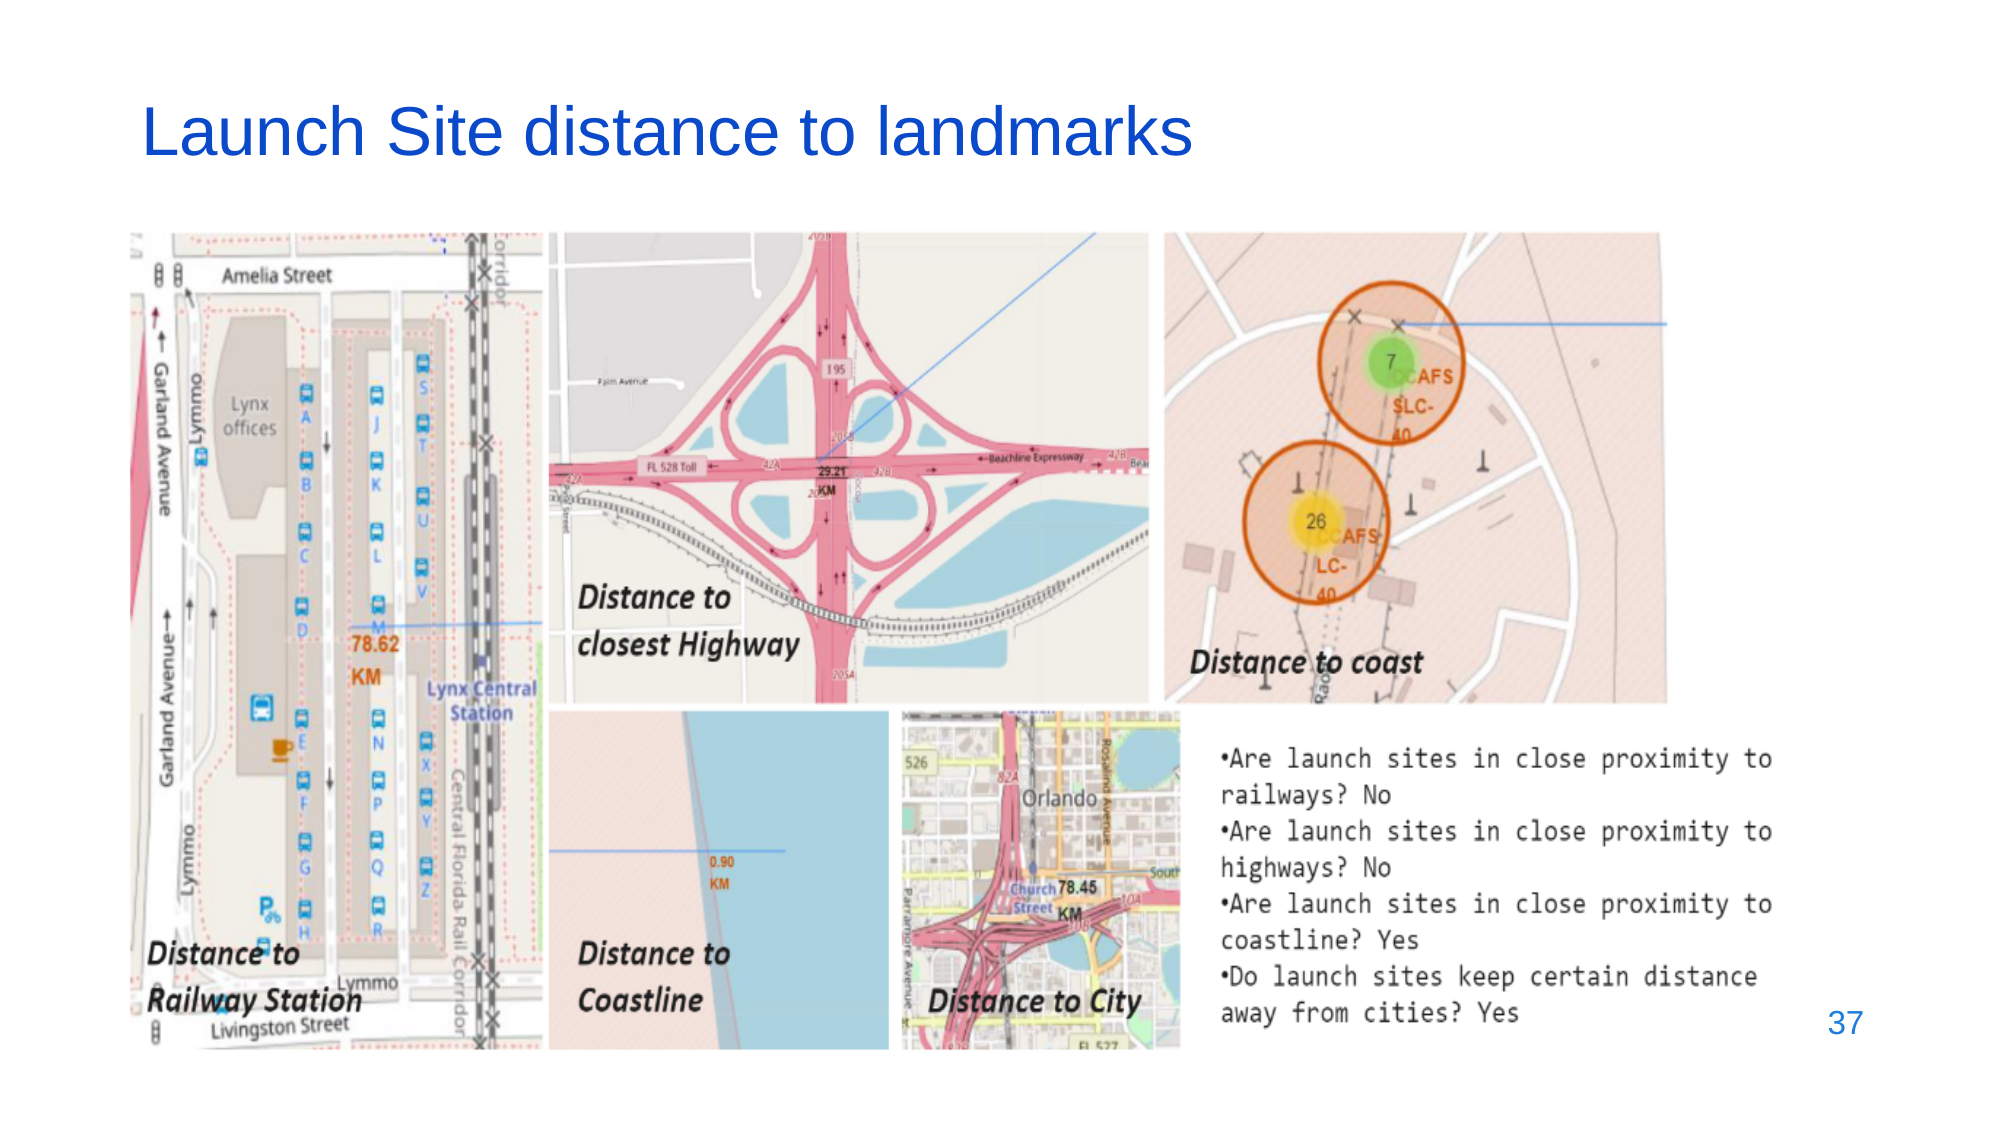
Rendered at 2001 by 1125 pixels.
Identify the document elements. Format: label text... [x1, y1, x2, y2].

slide_number ‹#› [1785, 988, 1880, 1055]
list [126, 223, 1783, 1055]
text_box Launch Site distance to landmarks [126, 88, 1852, 179]
